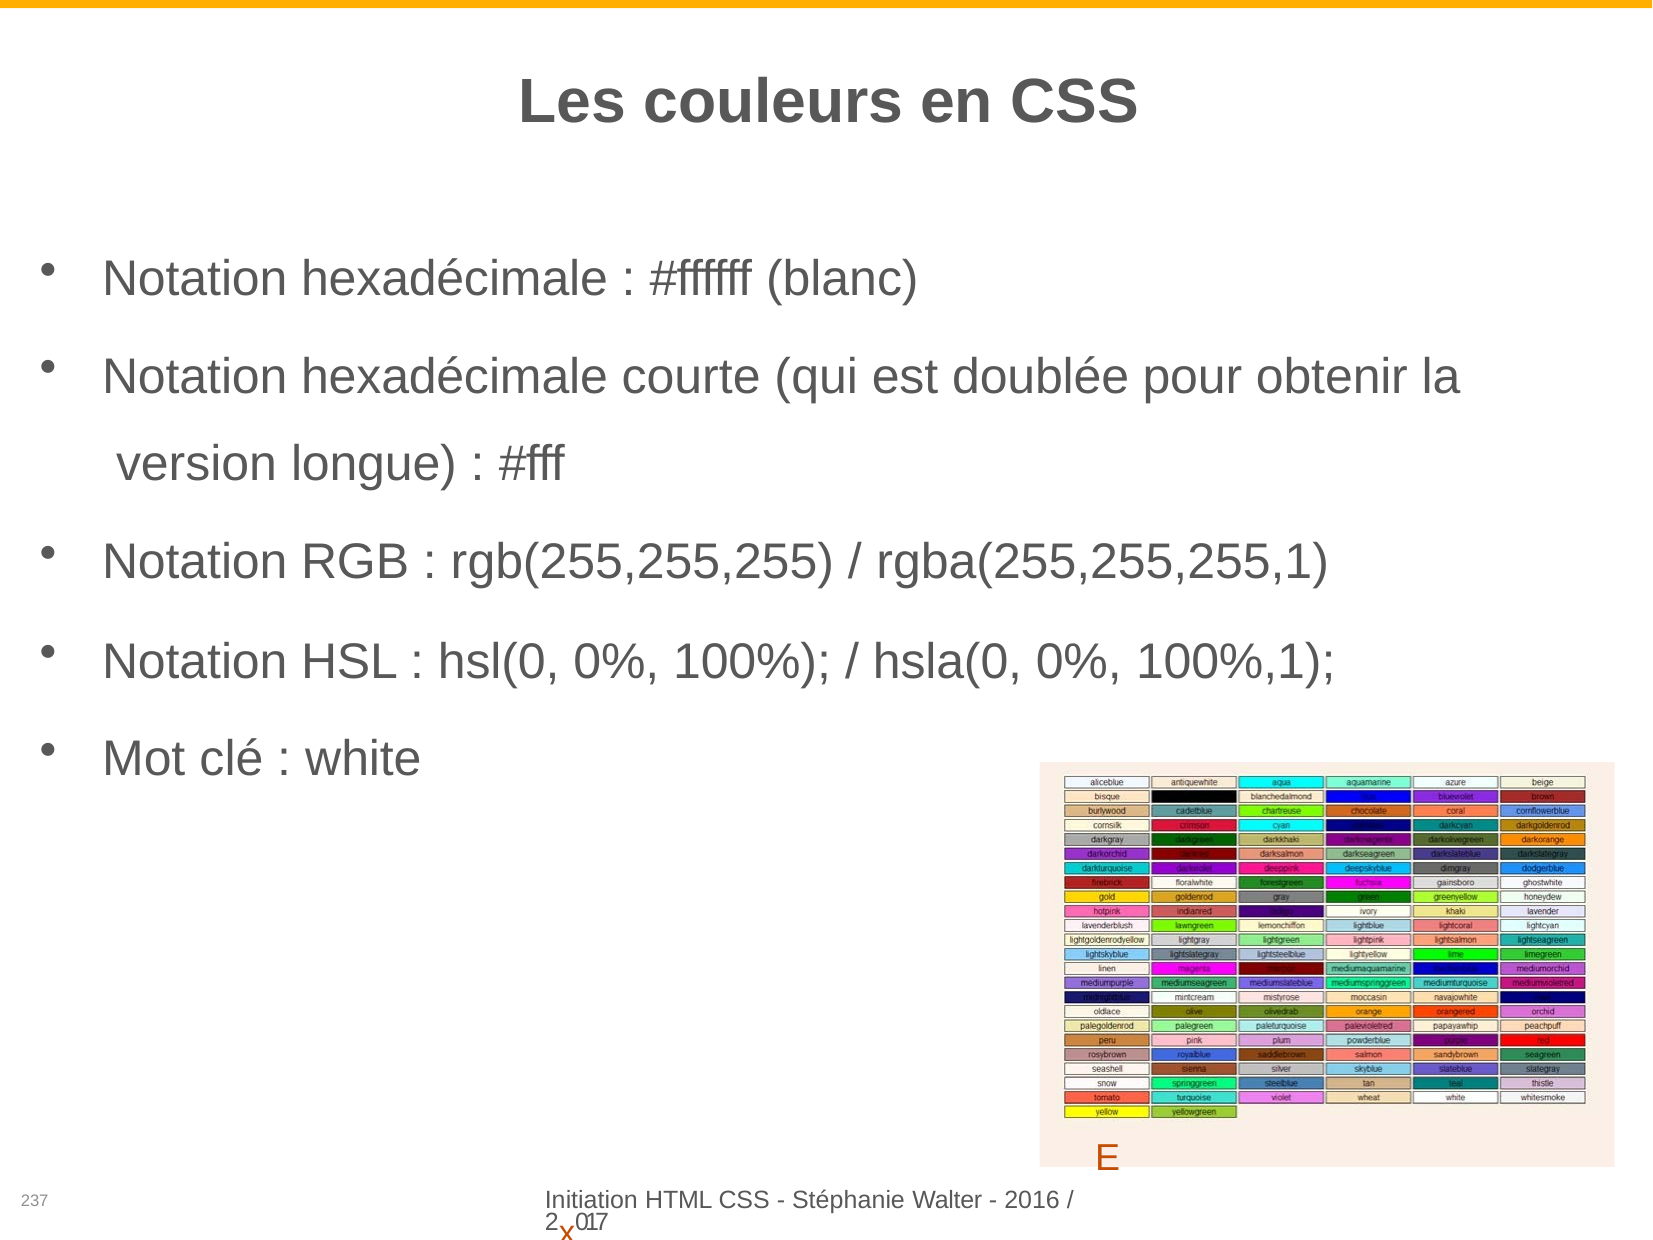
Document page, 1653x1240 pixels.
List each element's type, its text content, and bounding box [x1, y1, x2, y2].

title Les couleurs en CSS [516, 58, 1143, 268]
text_box [1039, 762, 1615, 1167]
text_box 237 [18, 1187, 51, 1210]
text_box Notation hexadécimale : #ffffff (blanc) Notation hexadécimale courte (qui est doublée pour obtenir la version longue) : #fff Notation RGB : rgb(255,255,255) / rgba(255,255,255,1) Notation HSL : hsl(0, 0%, 100%); / hsla(0, 0%, 100%,1); Mot clé : white [37, 243, 1469, 786]
text_box E Initiation HTML CSS - Stéphanie Walter - 2016 / 2x017 [538, 1139, 1144, 1240]
